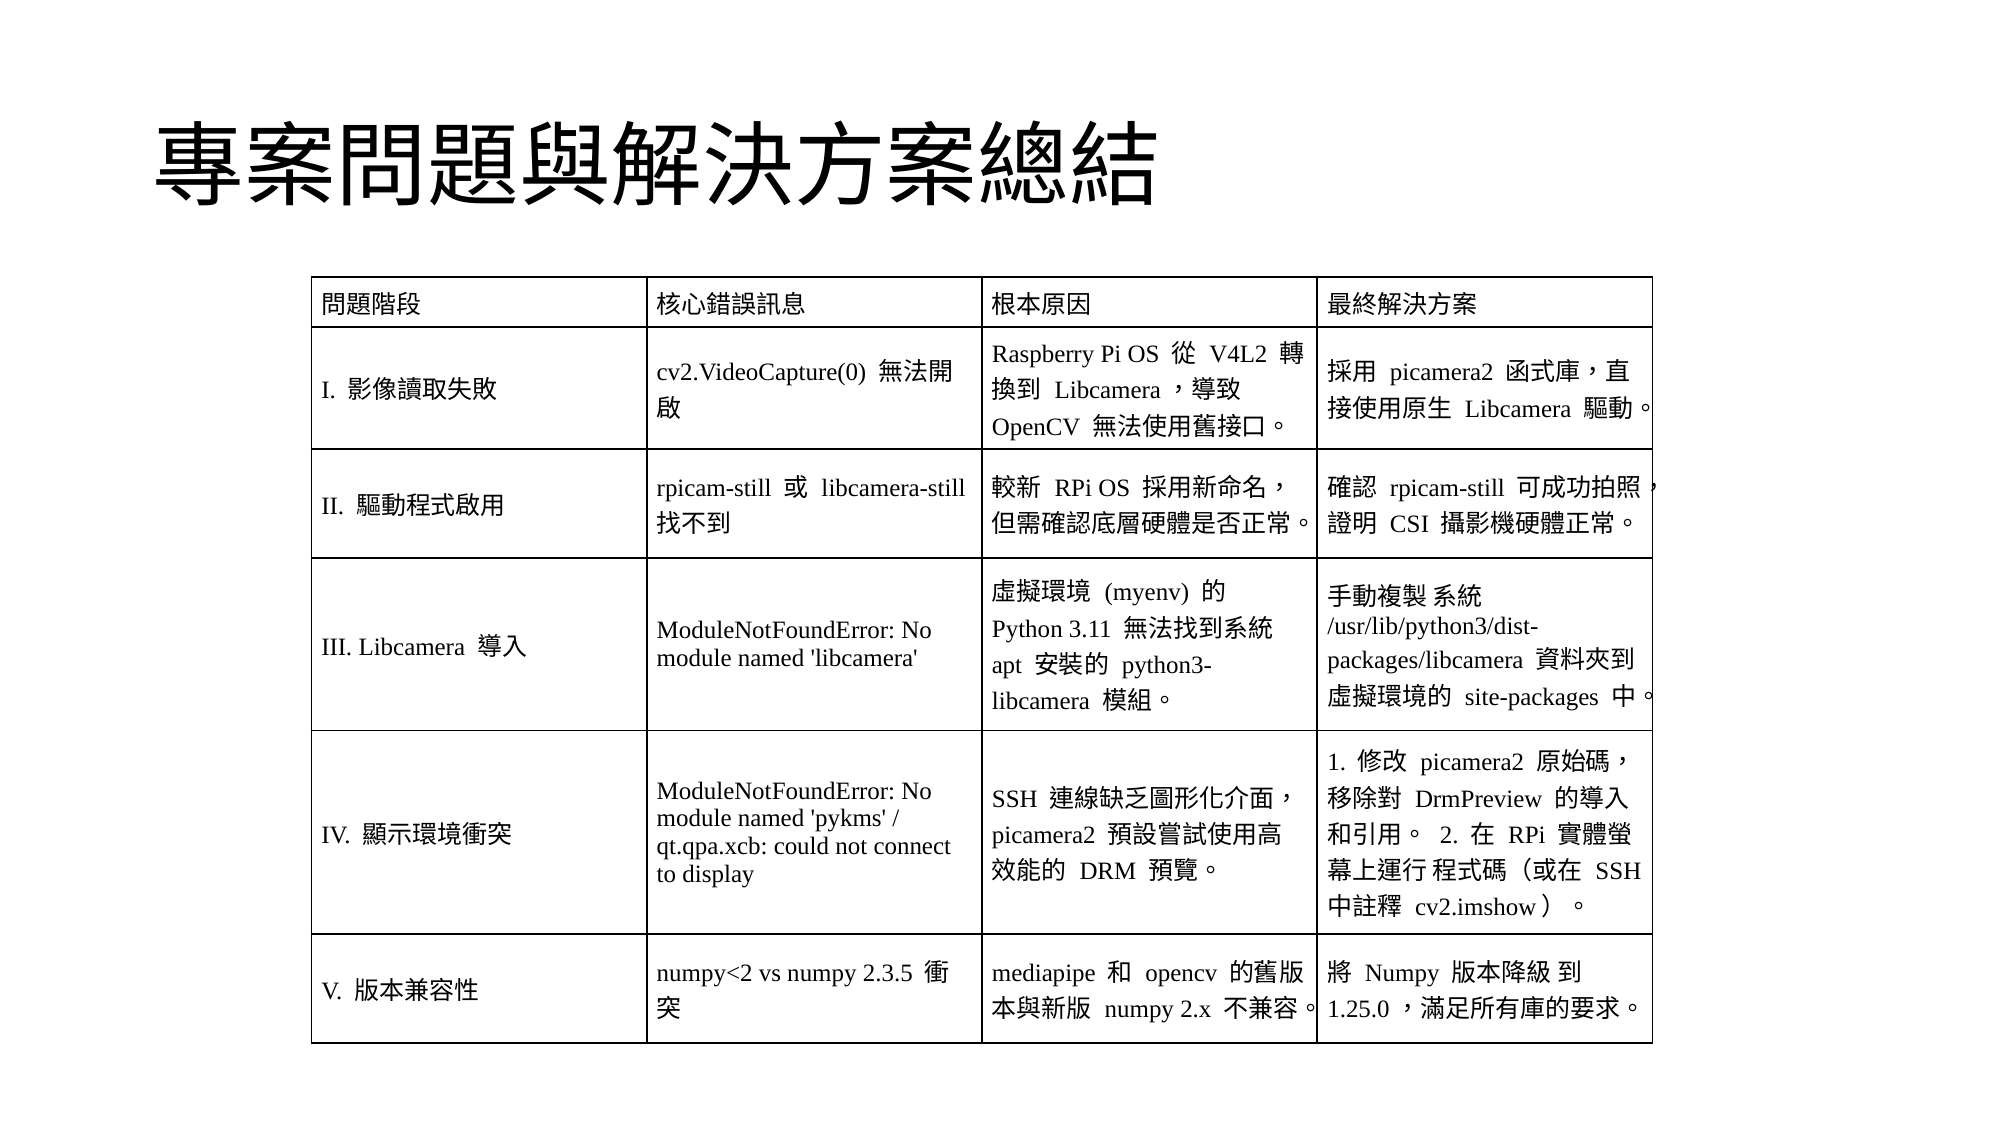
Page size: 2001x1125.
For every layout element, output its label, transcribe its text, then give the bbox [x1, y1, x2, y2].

table_cell I. 影像讀取失敗 [312, 328, 646, 448]
table_cell 手動複製 系統 /usr/lib/python3/dist-packages/libcamera 資料夾到虛擬環境的 site-packages 中。 [1318, 559, 1652, 730]
table_cell 採用 picamera2 函式庫，直接使用原生 Libcamera 驅動。 [1318, 328, 1652, 448]
table_cell IV. 顯示環境衝突 [312, 731, 646, 933]
table_cell 虛擬環境 (myenv) 的 Python 3.11 無法找到系統 apt 安裝的 python3-libcamera 模組。 [983, 559, 1316, 730]
title 專案問題與解決方案總結 [137, 59, 1863, 278]
table_cell SSH 連線缺乏圖形化介面，picamera2 預設嘗試使用高效能的 DRM 預覽。 [983, 731, 1316, 933]
table_cell 將 Numpy 版本降級 到 1.25.0，滿足所有庫的要求。 [1318, 935, 1652, 1042]
table_header 根本原因 [983, 278, 1316, 326]
table_cell ModuleNotFoundError: No module named 'libcamera' [648, 559, 981, 730]
table_cell V. 版本兼容性 [312, 935, 646, 1042]
table_cell Raspberry Pi OS 從 V4L2 轉換到 Libcamera，導致 OpenCV 無法使用舊接口。 [983, 328, 1316, 448]
table_cell 較新 RPi OS 採用新命名，但需確認底層硬體是否正常。 [983, 450, 1316, 557]
table_header 核心錯誤訊息 [648, 278, 981, 326]
table_header 最終解決方案 [1318, 278, 1652, 326]
table_cell rpicam-still 或 libcamera-still 找不到 [648, 450, 981, 557]
table_cell 1. 修改 picamera2 原始碼，移除對 DrmPreview 的導入和引用。 2. 在 RPi 實體螢幕上運行 程式碼（或在 SSH 中註釋 cv2.imshow）。 [1318, 731, 1652, 933]
table_cell cv2.VideoCapture(0) 無法開啟 [648, 328, 981, 448]
table_cell 確認 rpicam-still 可成功拍照，證明 CSI 攝影機硬體正常。 [1318, 450, 1652, 557]
table_cell numpy<2 vs numpy 2.3.5 衝突 [648, 935, 981, 1042]
table_cell mediapipe 和 opencv 的舊版本與新版 numpy 2.x 不兼容。 [983, 935, 1316, 1042]
table_cell III. Libcamera 導入 [312, 559, 646, 730]
table_cell II. 驅動程式啟用 [312, 450, 646, 557]
table_header 問題階段 [312, 278, 646, 326]
table_cell ModuleNotFoundError: No module named 'pykms' / qt.qpa.xcb: could not connect to display [648, 731, 981, 933]
